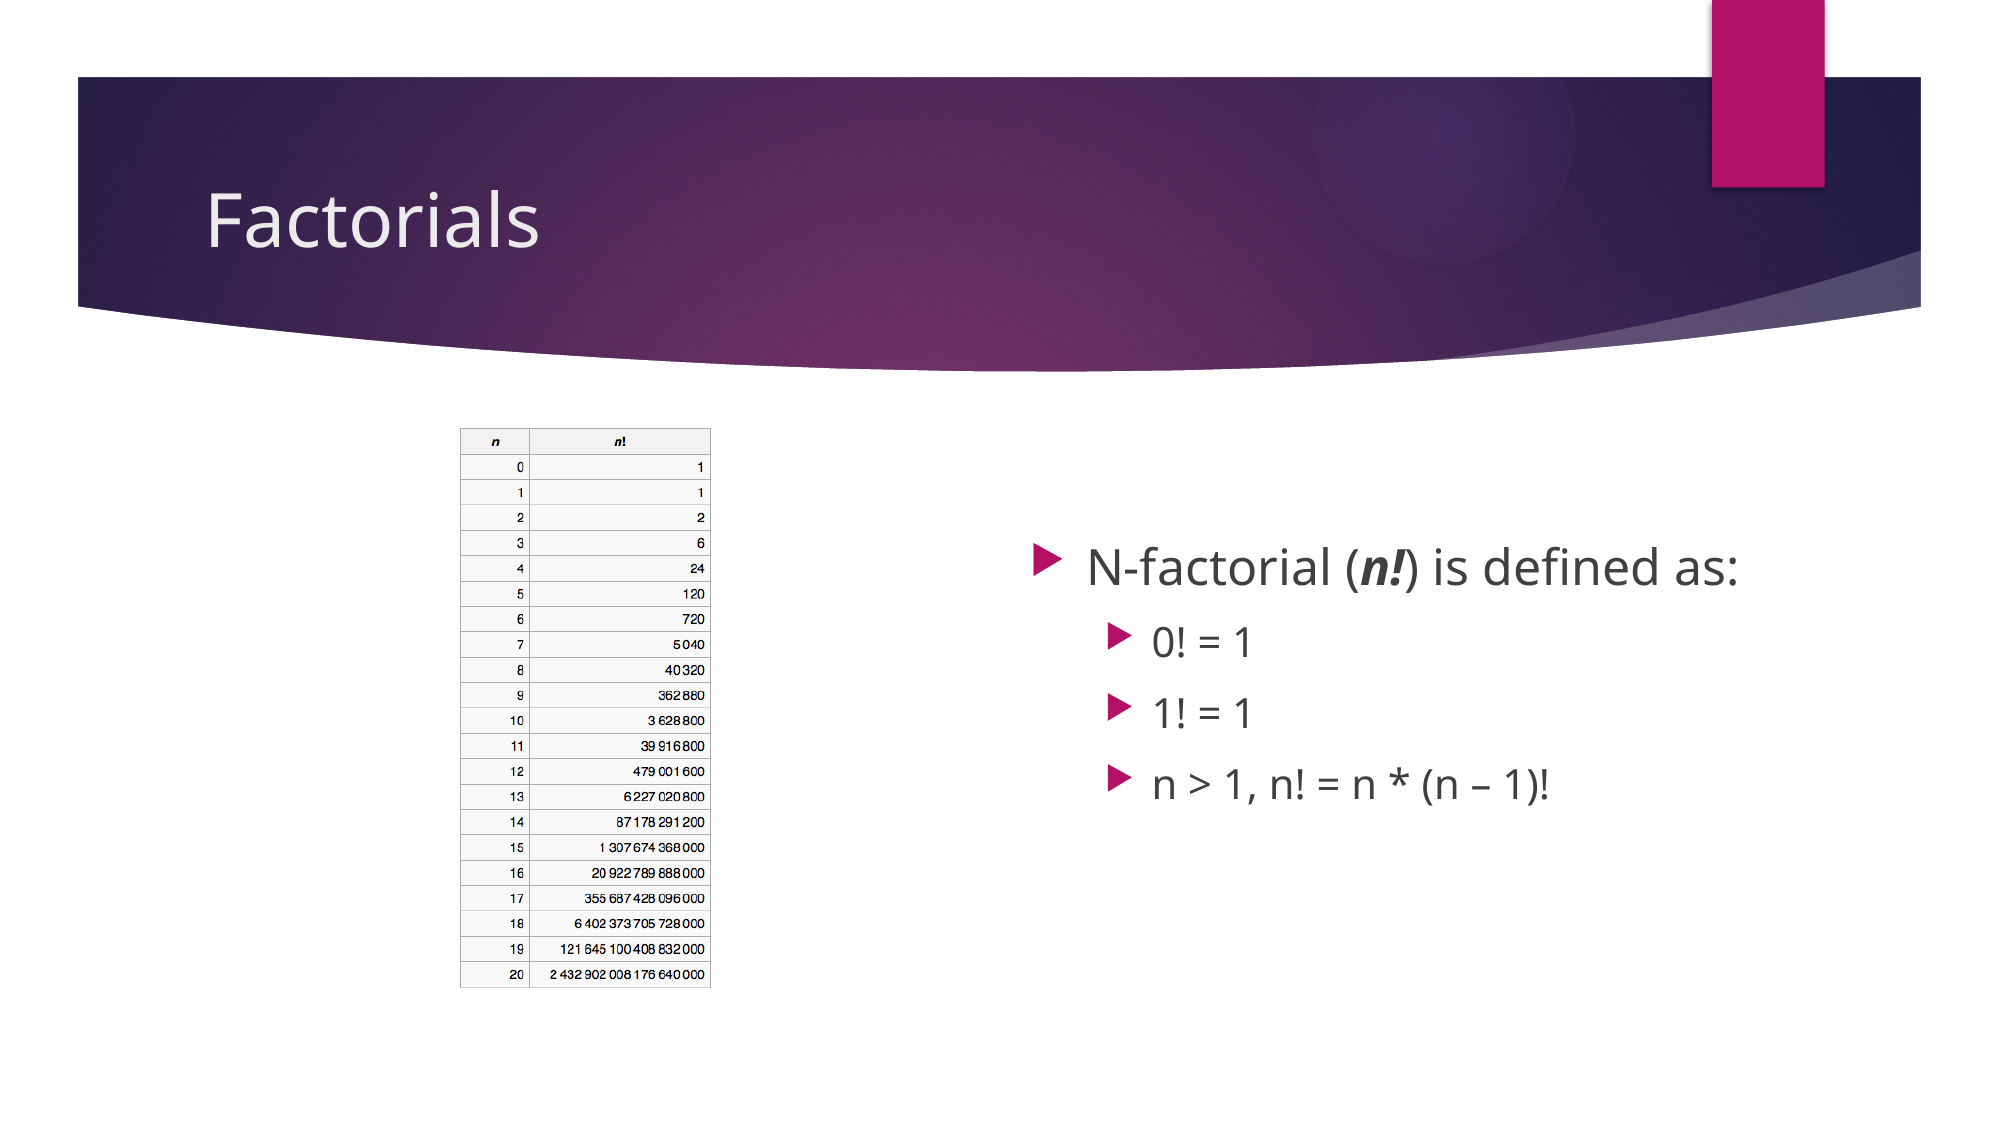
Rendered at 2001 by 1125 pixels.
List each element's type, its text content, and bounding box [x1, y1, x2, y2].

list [458, 426, 712, 988]
title Factorials [189, 159, 1627, 276]
list N-factorial (n!) is defined as: 0! = 1 1! = 1 n > 1, n! = n * (n – 1)! [1014, 527, 1807, 888]
